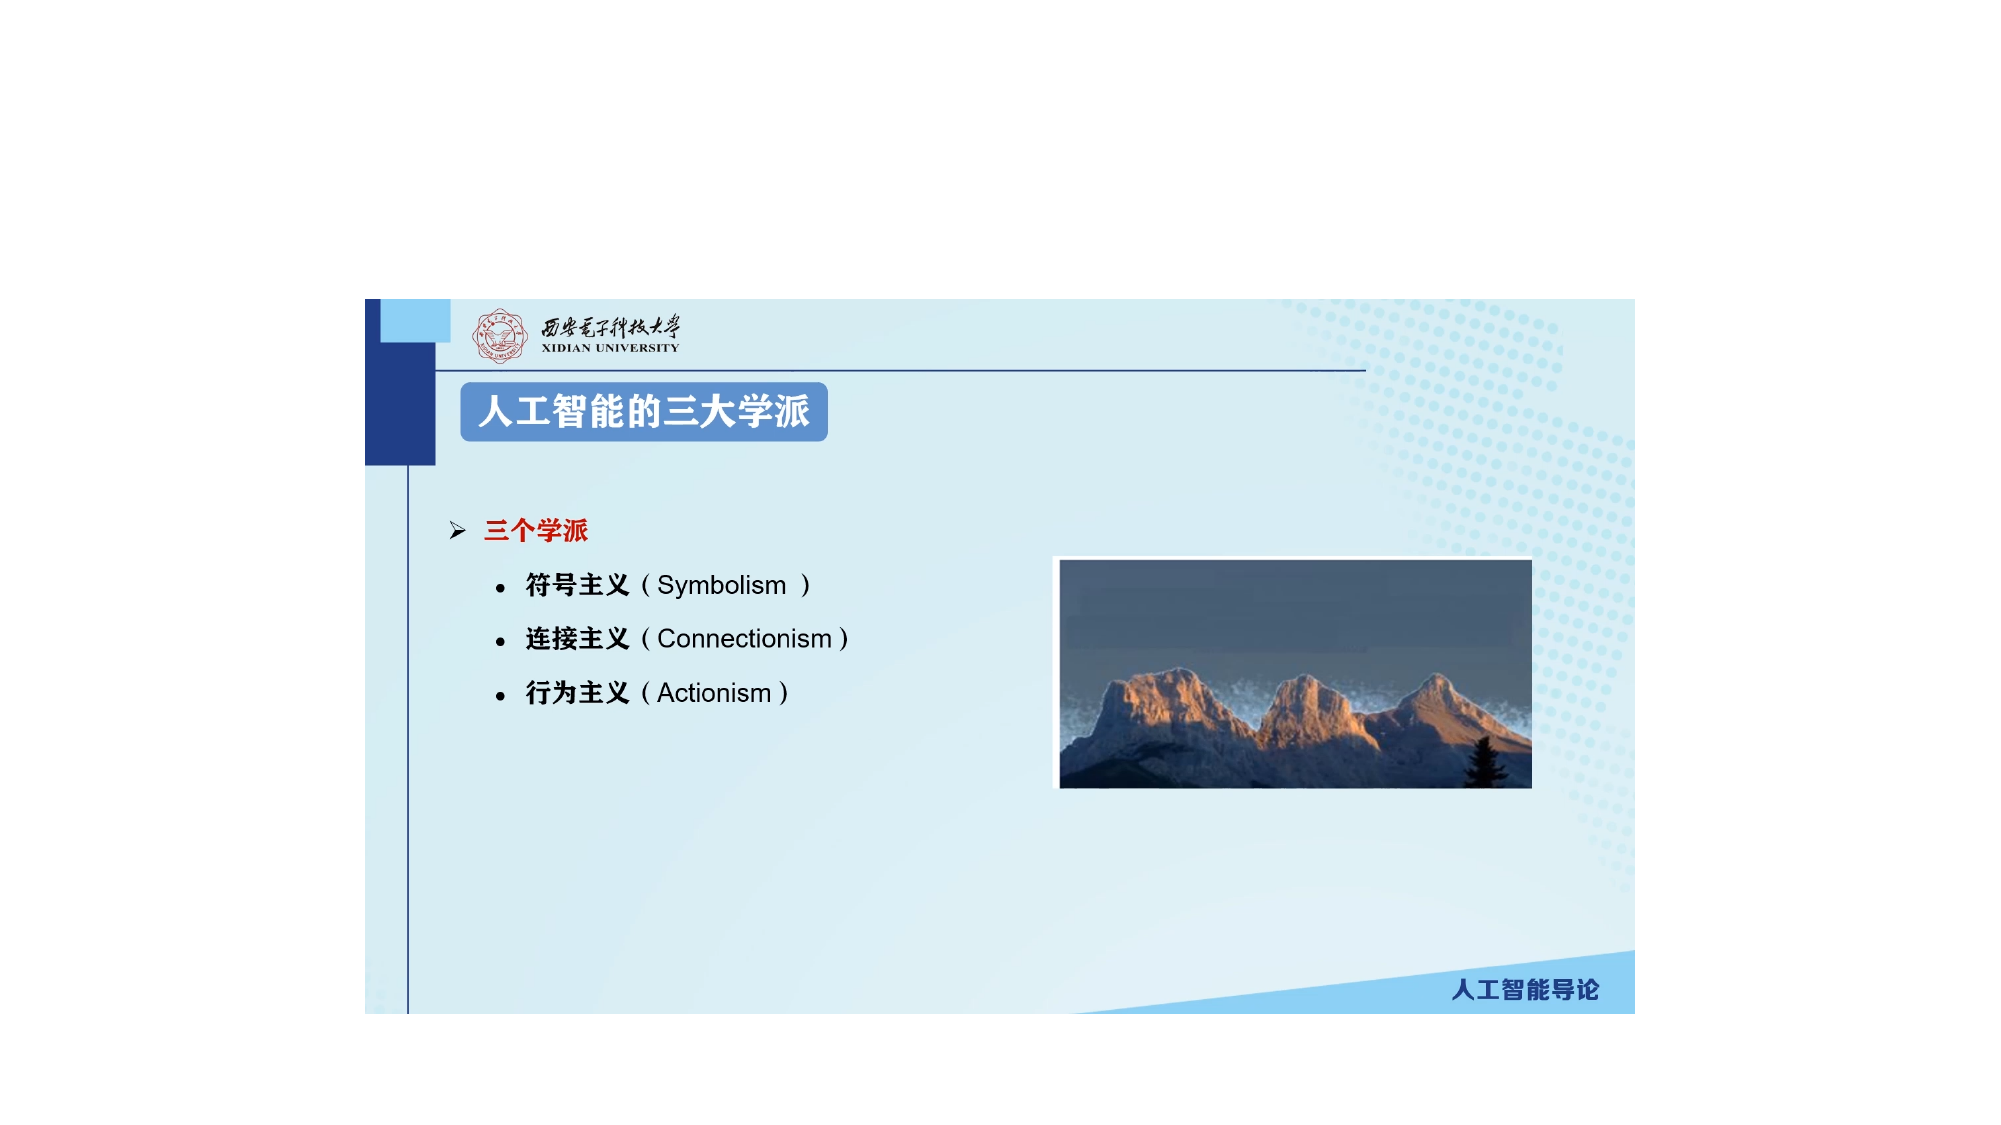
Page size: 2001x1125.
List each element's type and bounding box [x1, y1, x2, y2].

list [365, 299, 1635, 1014]
